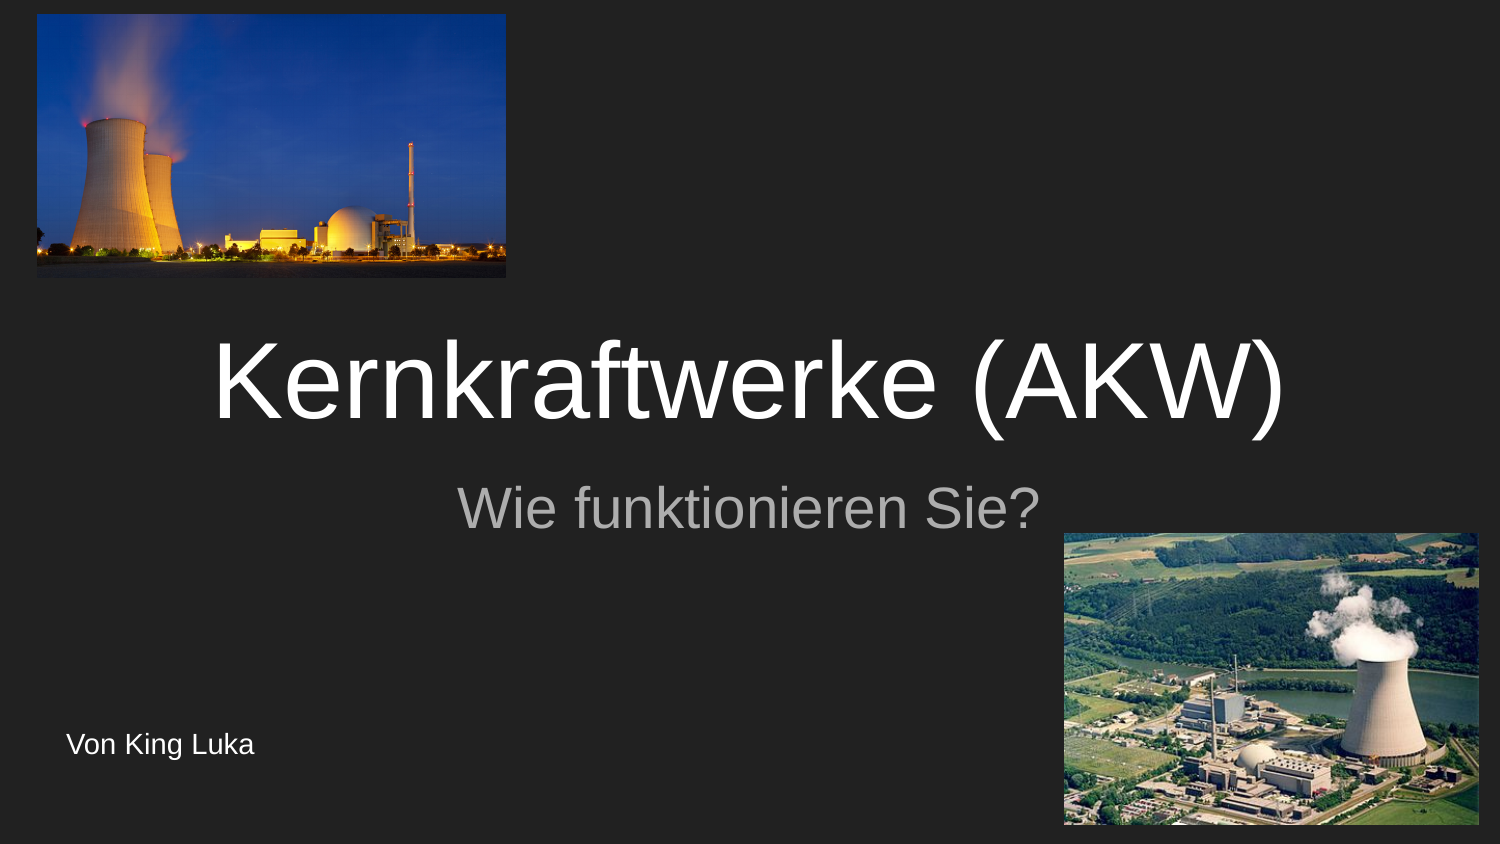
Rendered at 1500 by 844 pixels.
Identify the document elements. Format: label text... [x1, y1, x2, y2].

text_box Von King Luka [51, 710, 1059, 776]
subtitle Wie funktionieren Sie? [51, 455, 1449, 586]
picture [1064, 533, 1479, 825]
title Kernkraftwerke (AKW) [51, 118, 1449, 455]
picture [37, 14, 507, 278]
